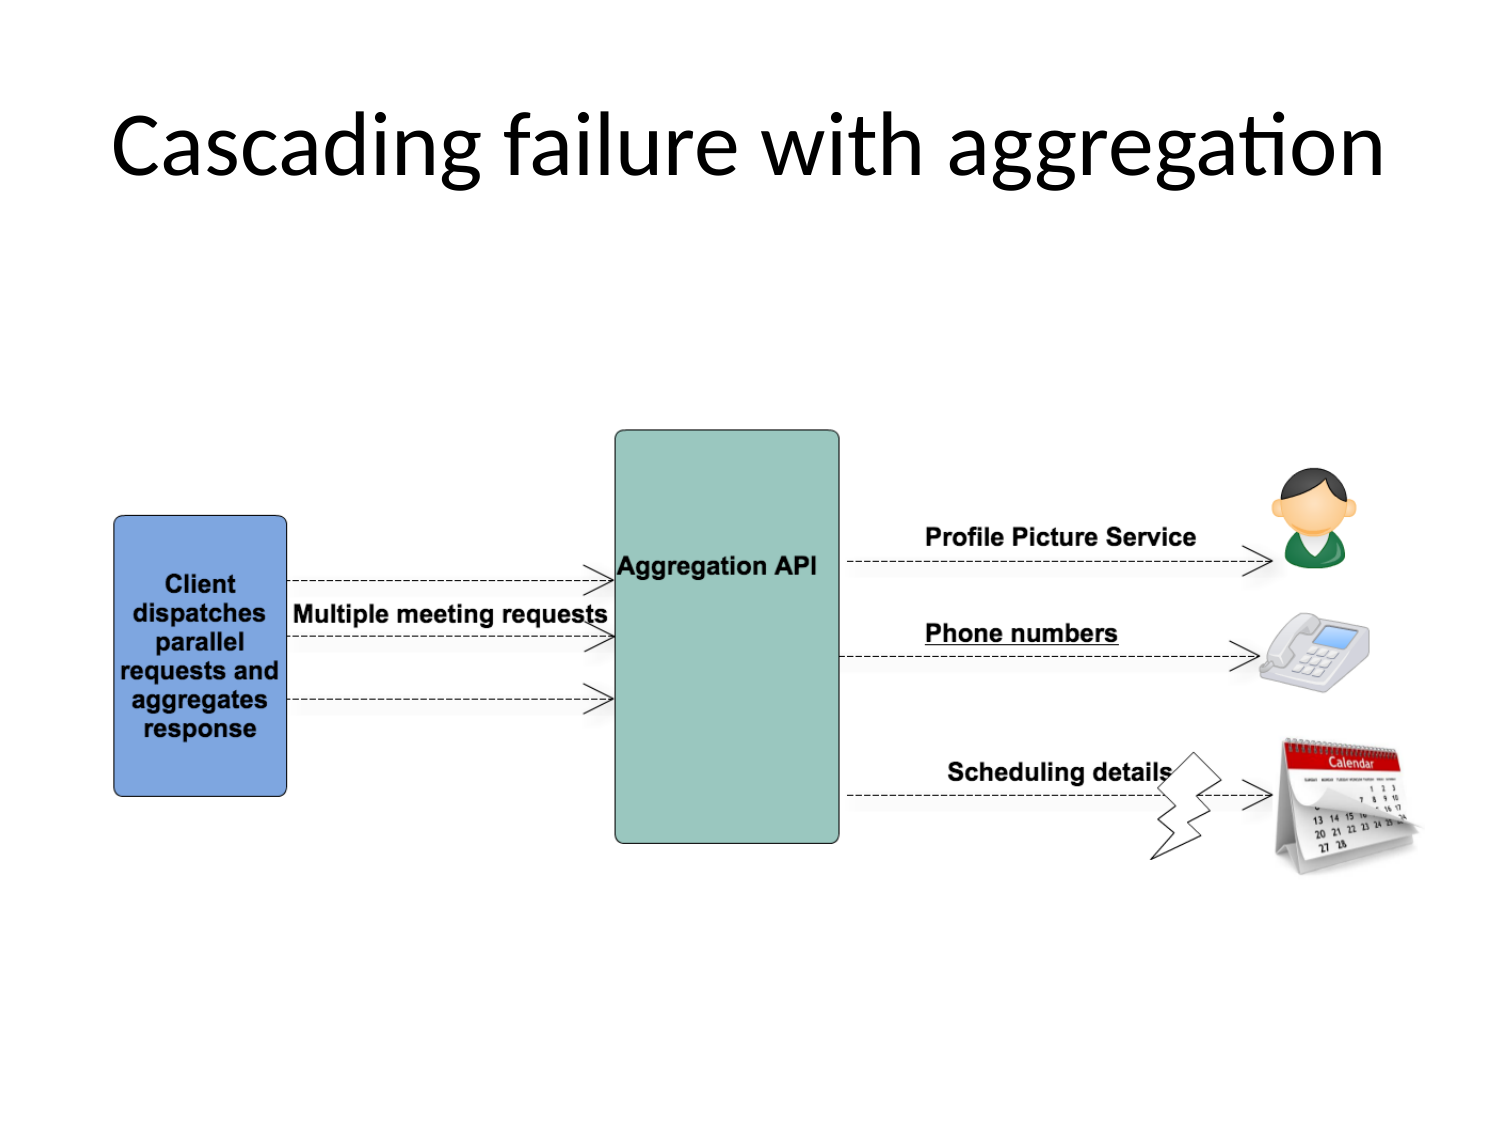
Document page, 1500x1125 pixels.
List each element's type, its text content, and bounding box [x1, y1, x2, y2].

title Cascading failure with aggregation [75, 45, 1425, 233]
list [74, 262, 1426, 1006]
